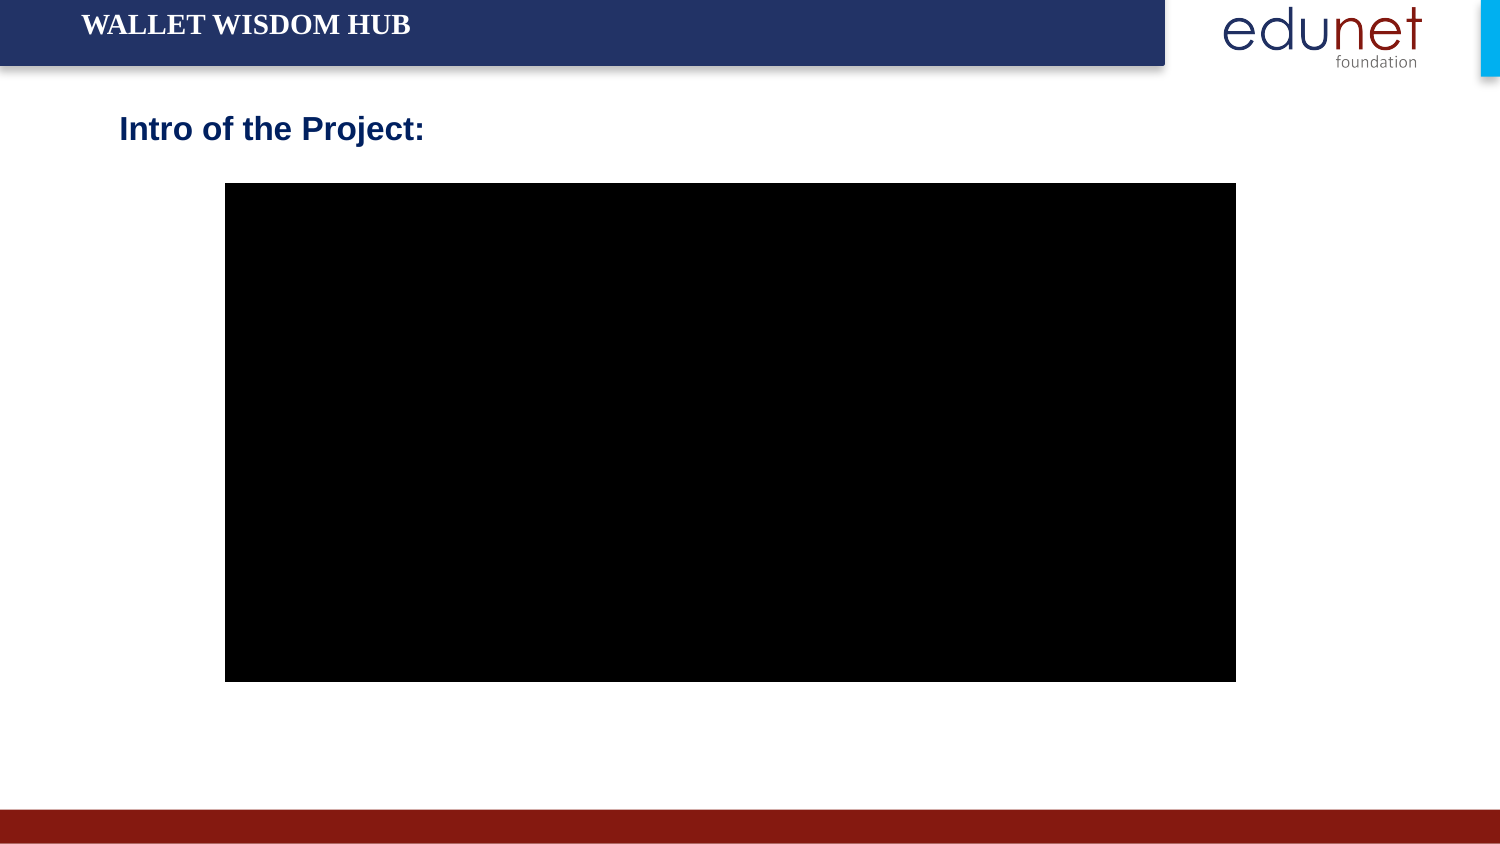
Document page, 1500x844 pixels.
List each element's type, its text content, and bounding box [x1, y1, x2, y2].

text_box WALLET WISDOM HUB [0, 0, 494, 46]
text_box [224, 182, 1237, 683]
picture [1219, 4, 1424, 72]
text_box Intro of the Project: [104, 99, 1200, 155]
